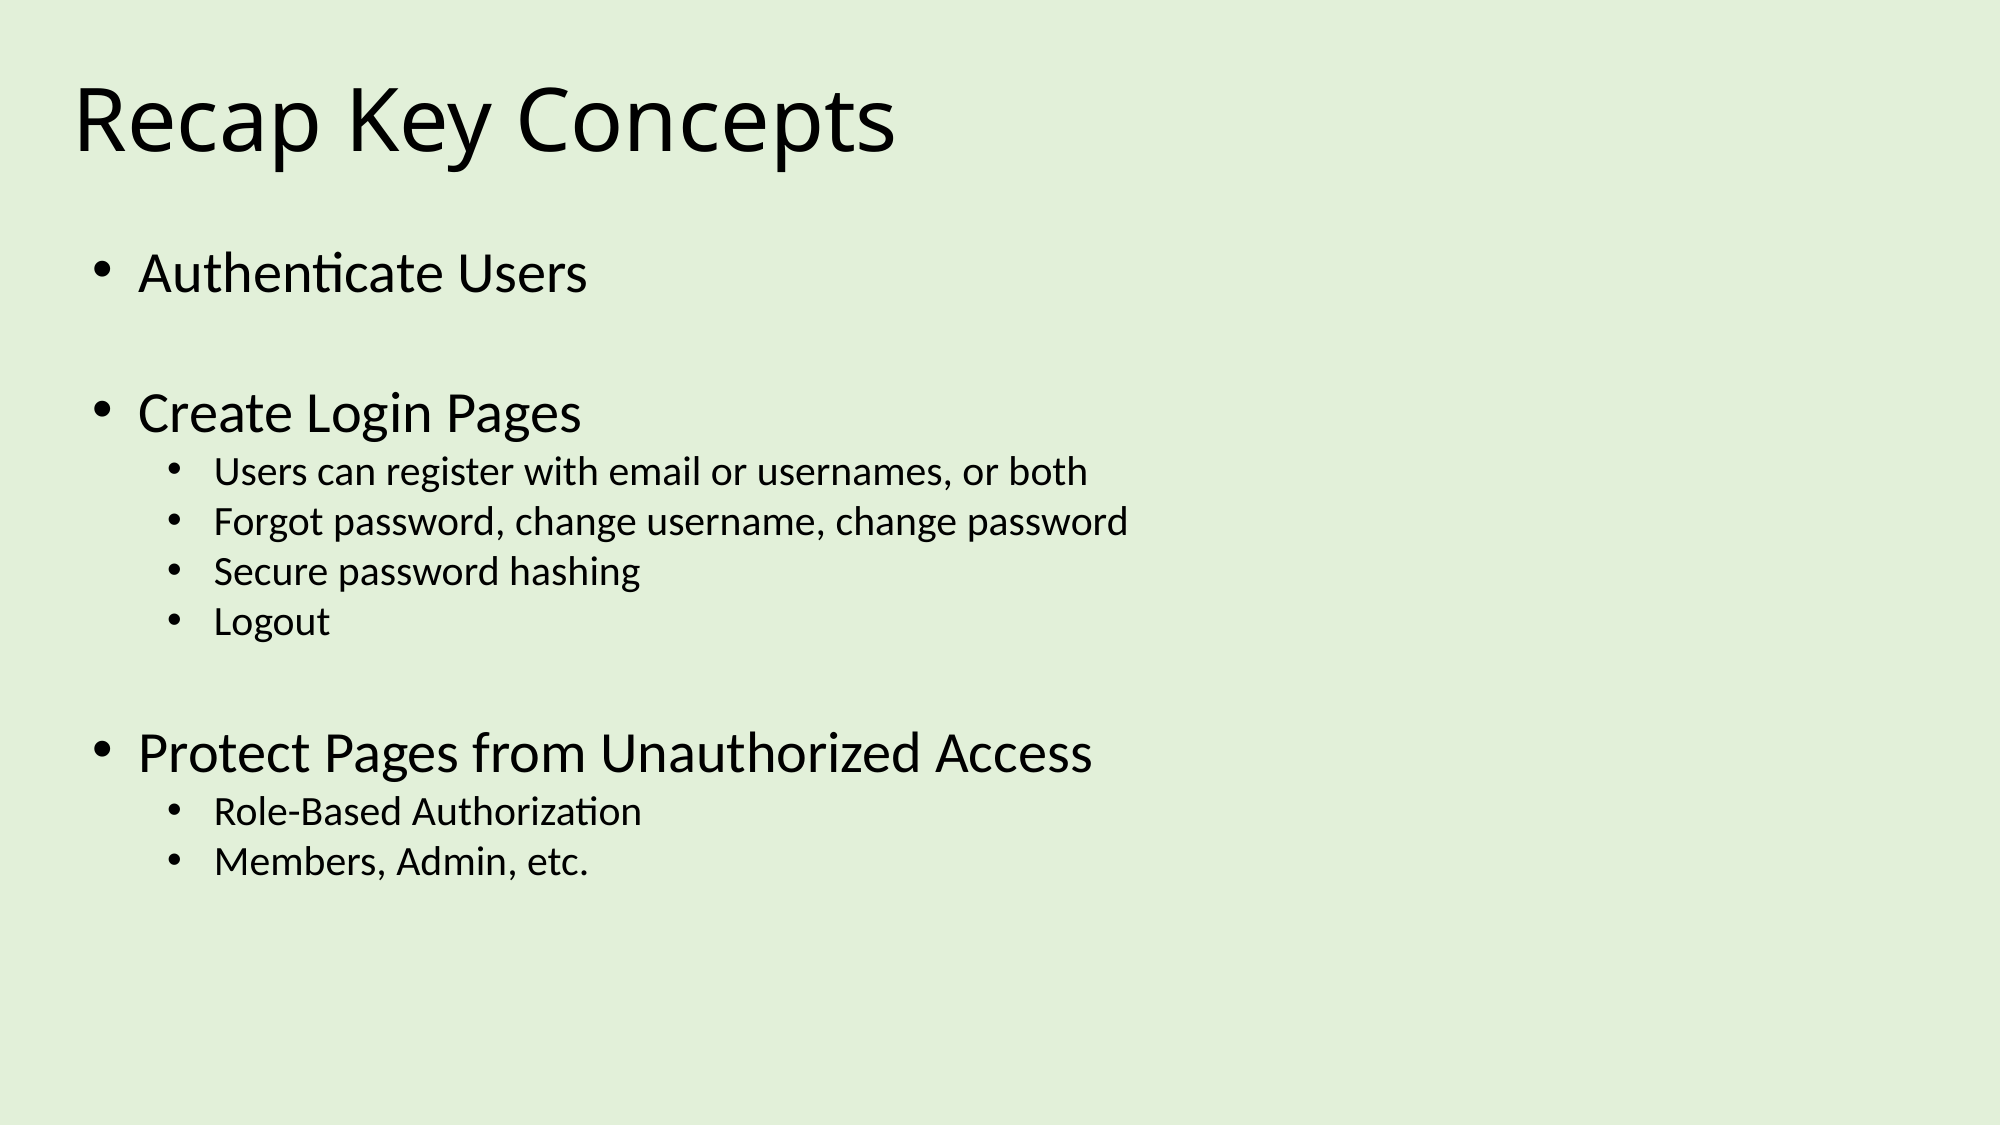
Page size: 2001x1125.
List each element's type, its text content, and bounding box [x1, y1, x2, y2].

text_box Authenticate Users Create Login Pages Users can register with email or usernames, or both Forgot password, change username, change password Secure password hashing Logout Protect Pages from Unauthorized Access Role-Based Authorization Members, Admin, etc. [77, 226, 1966, 962]
text_box Recap Key Concepts [57, 67, 1923, 178]
